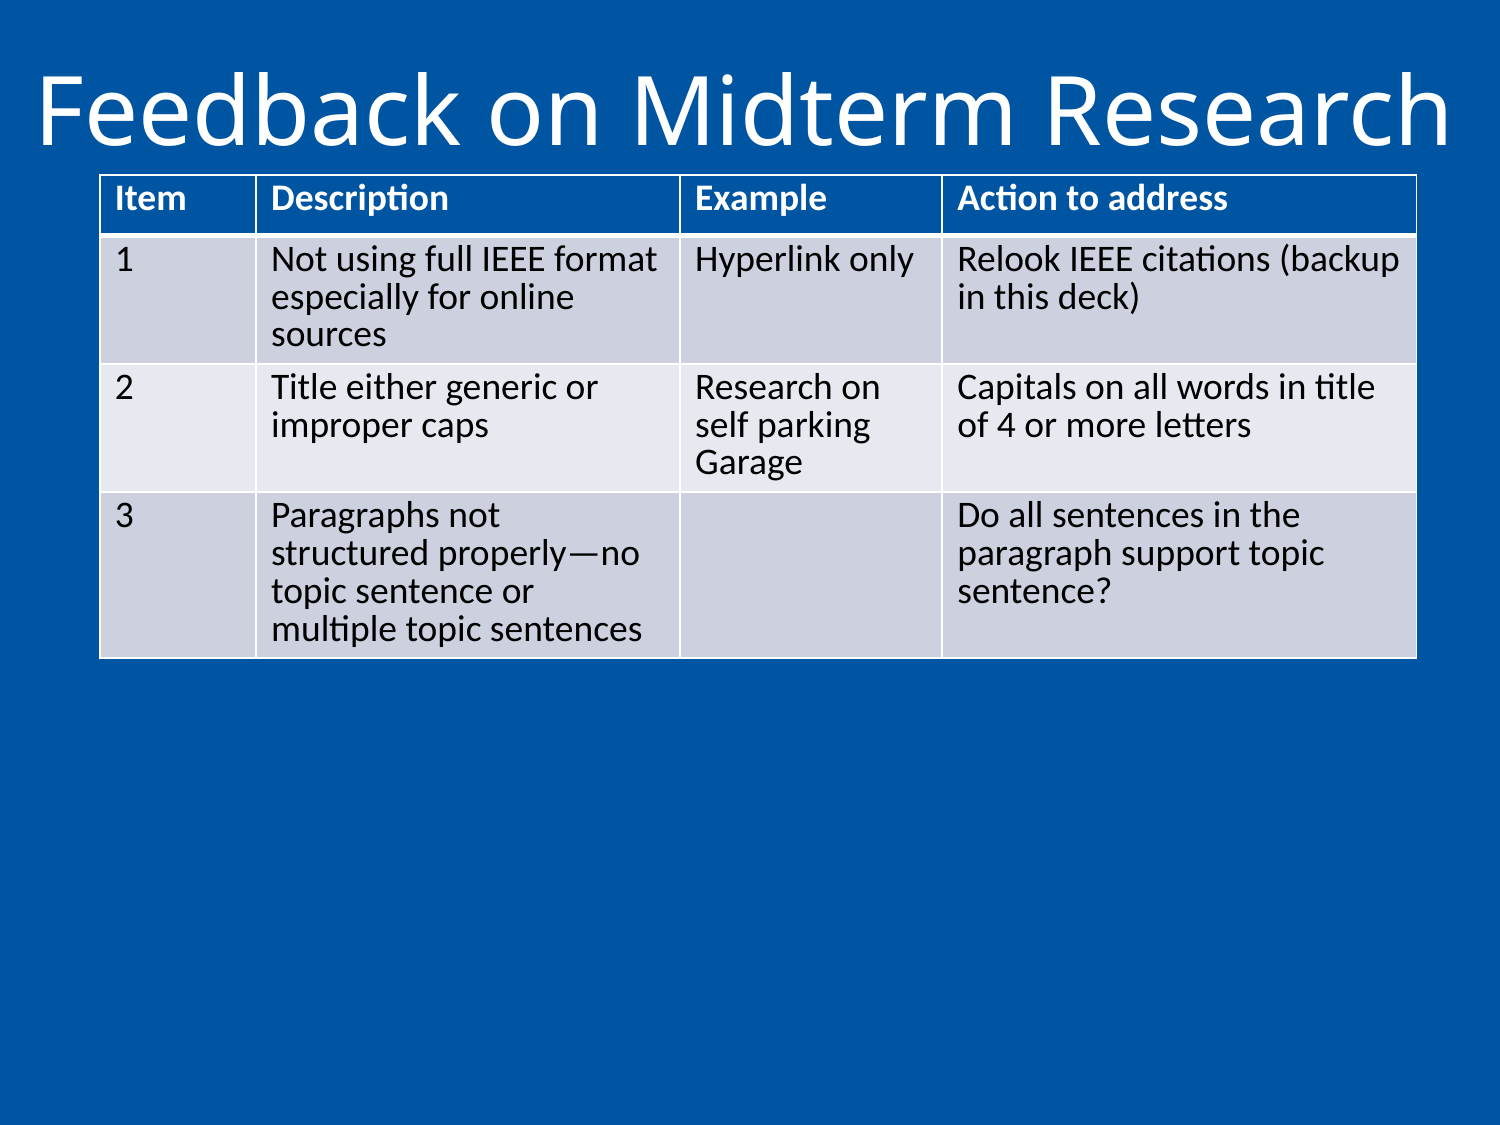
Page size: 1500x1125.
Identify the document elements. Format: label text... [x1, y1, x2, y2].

table_cell Paragraphs not structured properly—no topic sentence or multiple topic sentences [257, 493, 679, 657]
table_cell Capitals on all words in title of 4 or more letters [943, 365, 1416, 491]
table_header Action to address [943, 176, 1416, 233]
table_cell [681, 493, 941, 657]
table_cell Title either generic or improper caps [257, 365, 679, 491]
table_cell Hyperlink only [681, 238, 941, 363]
table_header Description [257, 176, 679, 233]
table_cell 1 [101, 238, 255, 363]
table_header Example [681, 176, 941, 233]
table_cell Research on self parking Garage [681, 365, 941, 491]
table_cell 2 [101, 365, 255, 491]
table_cell Relook IEEE citations (backup in this deck) [943, 238, 1416, 363]
table_header Item [101, 176, 255, 233]
table_cell Do all sentences in the paragraph support topic sentence? [943, 493, 1416, 657]
title Feedback on Midterm Research [19, 41, 1476, 187]
table_cell Not using full IEEE format especially for online sources [257, 238, 679, 363]
table_cell 3 [101, 493, 255, 657]
